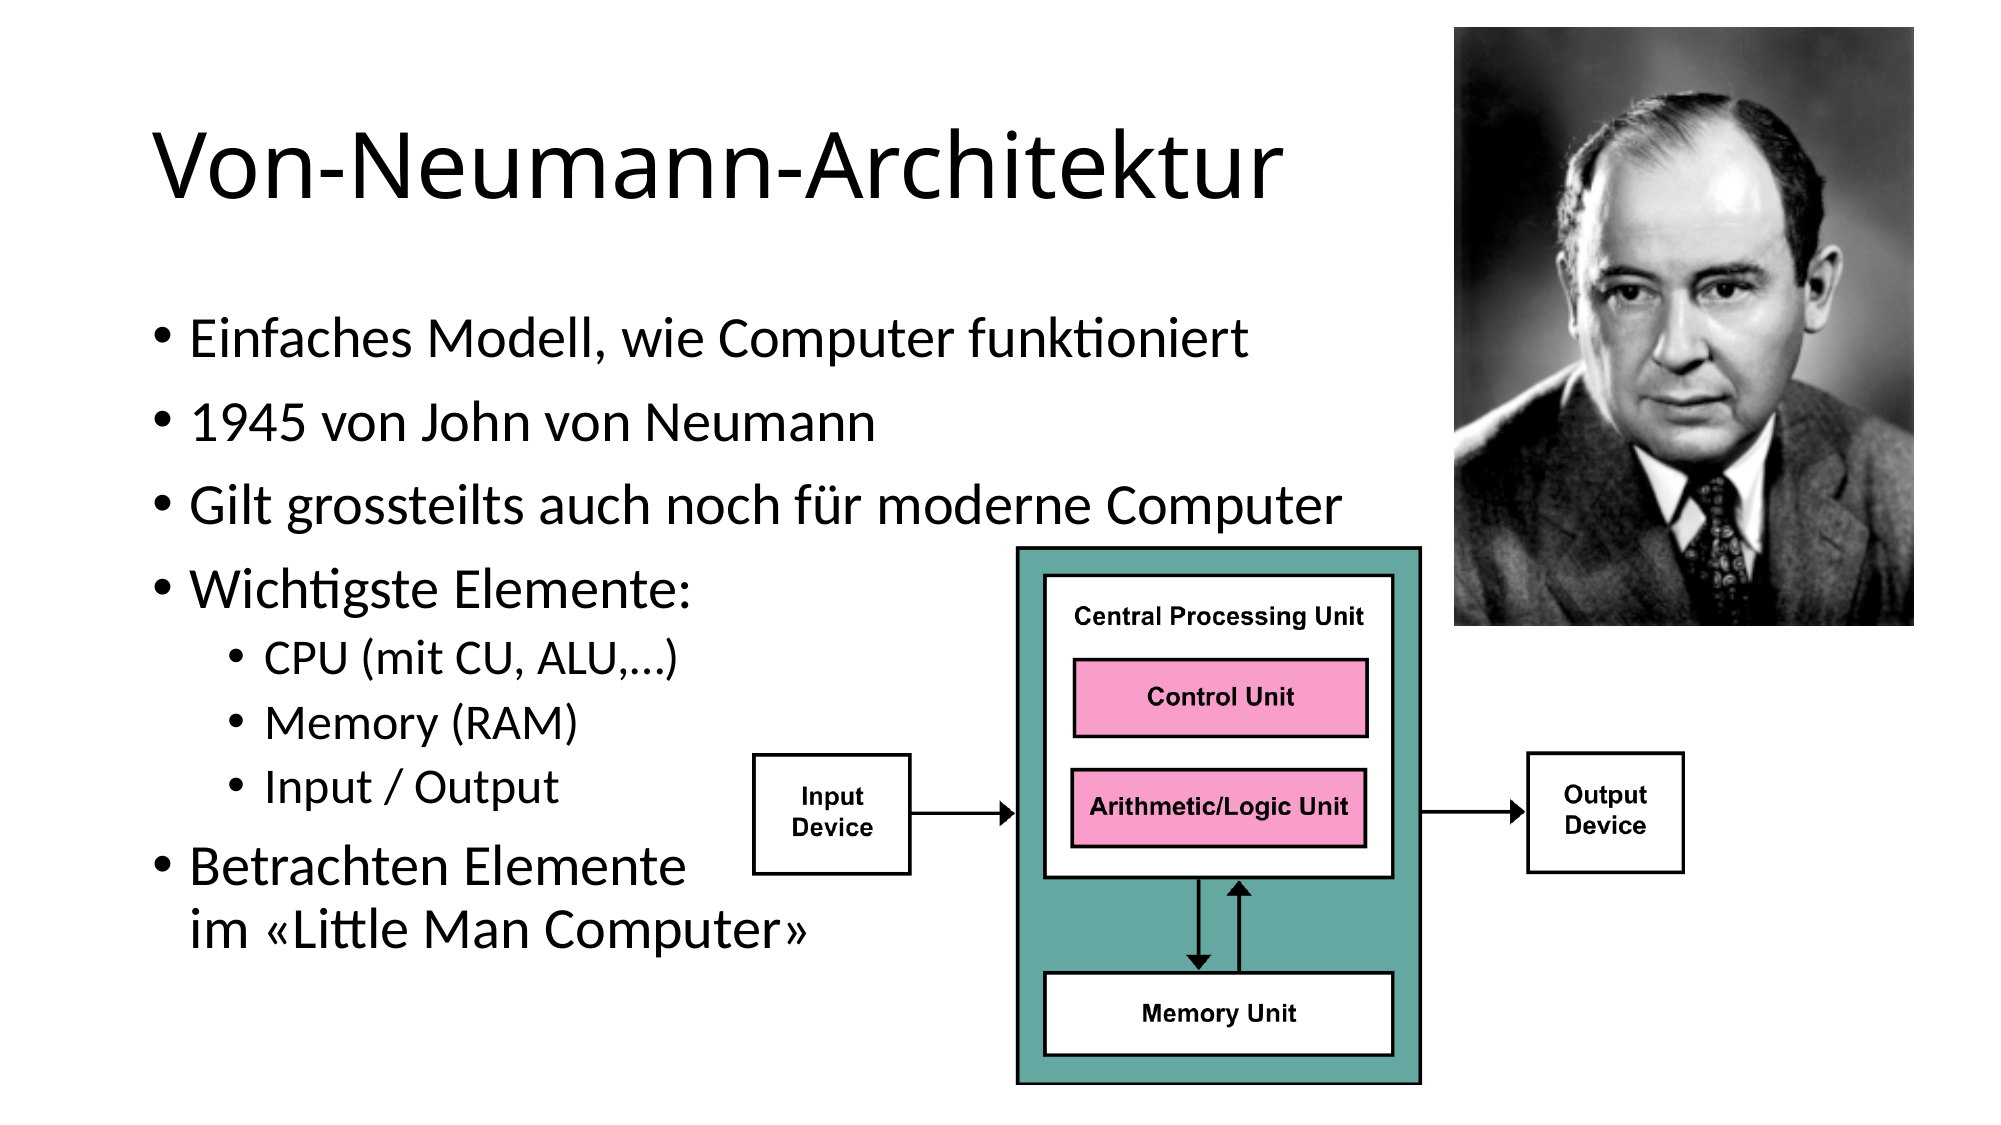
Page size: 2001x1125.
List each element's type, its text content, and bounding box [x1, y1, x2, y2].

picture [752, 27, 1914, 1085]
list Einfaches Modell, wie Computer funktioniert 1945 von John von Neumann Gilt grossteilts auch noch für moderne Computer Wichtigste Elemente: CPU (mit CU, ALU,…) Memory (RAM) Input / Output Betrachten Elemente im «Little Man Computer» [137, 299, 1863, 1098]
title Von-Neumann-Architektur [137, 59, 1454, 278]
